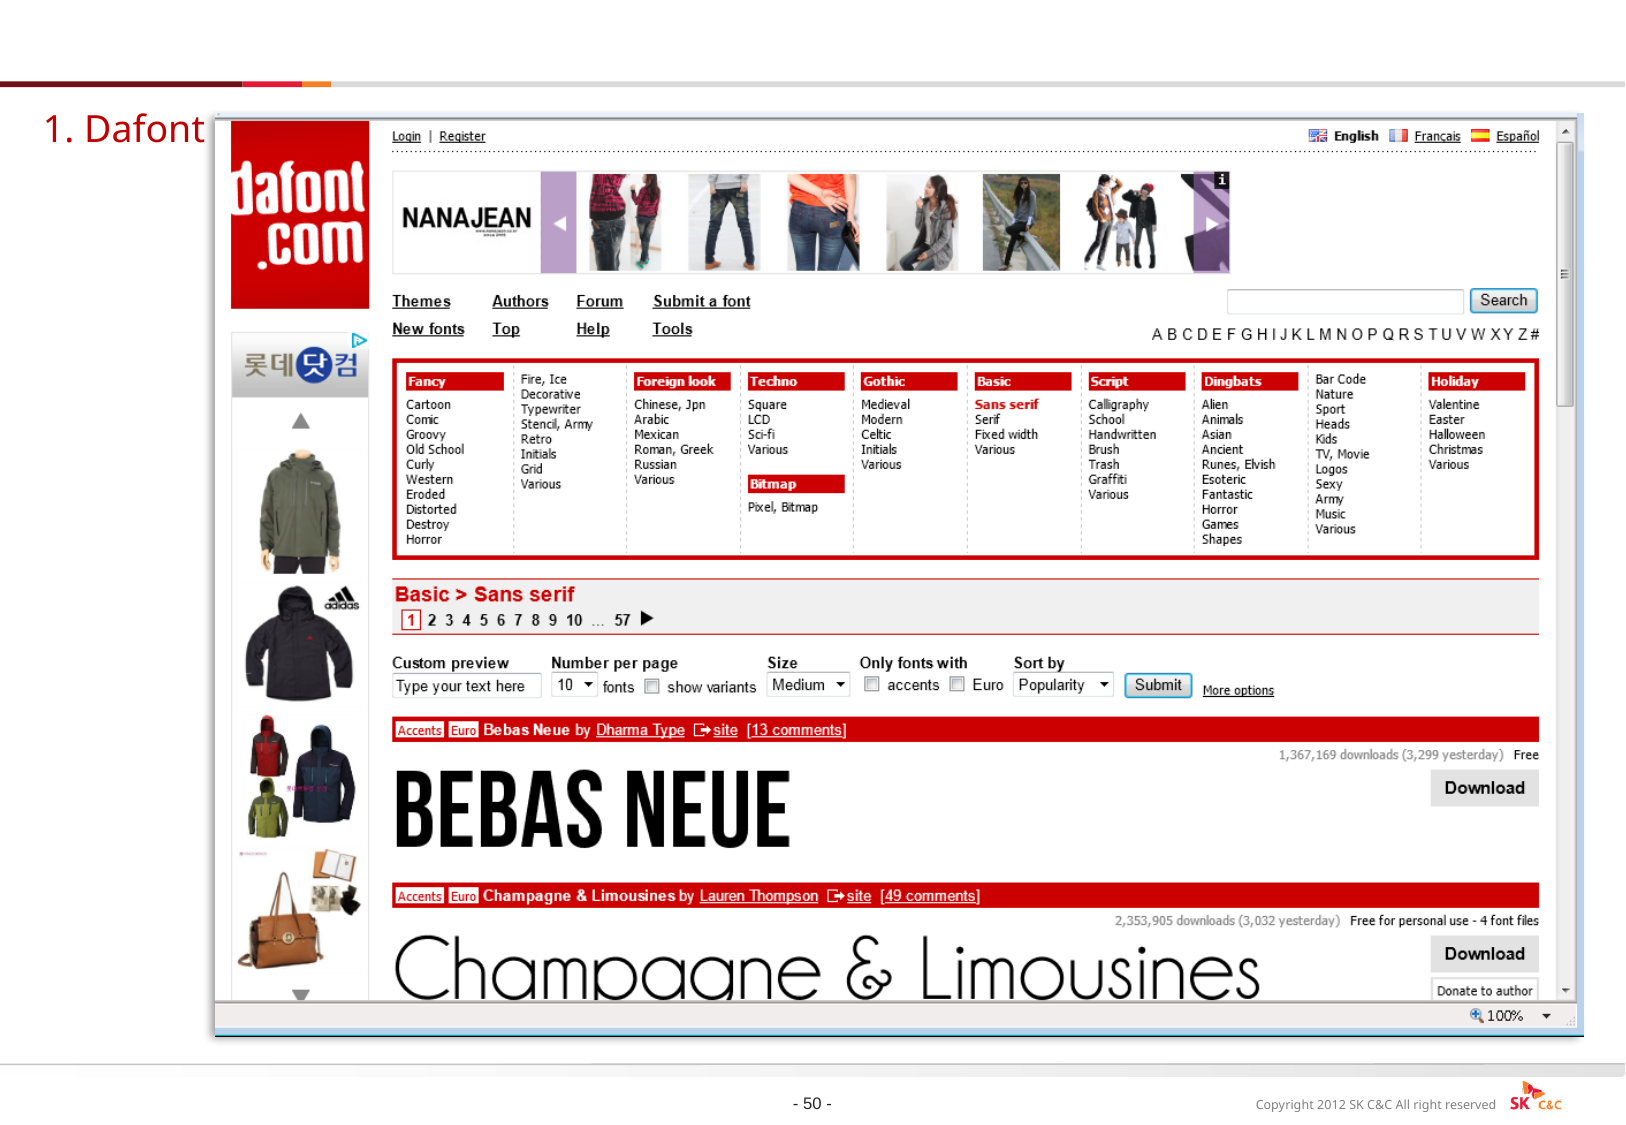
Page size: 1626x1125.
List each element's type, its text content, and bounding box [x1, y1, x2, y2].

picture [1509, 1080, 1562, 1110]
text_box 1. Dafont [28, 98, 220, 158]
picture [215, 113, 1584, 1037]
